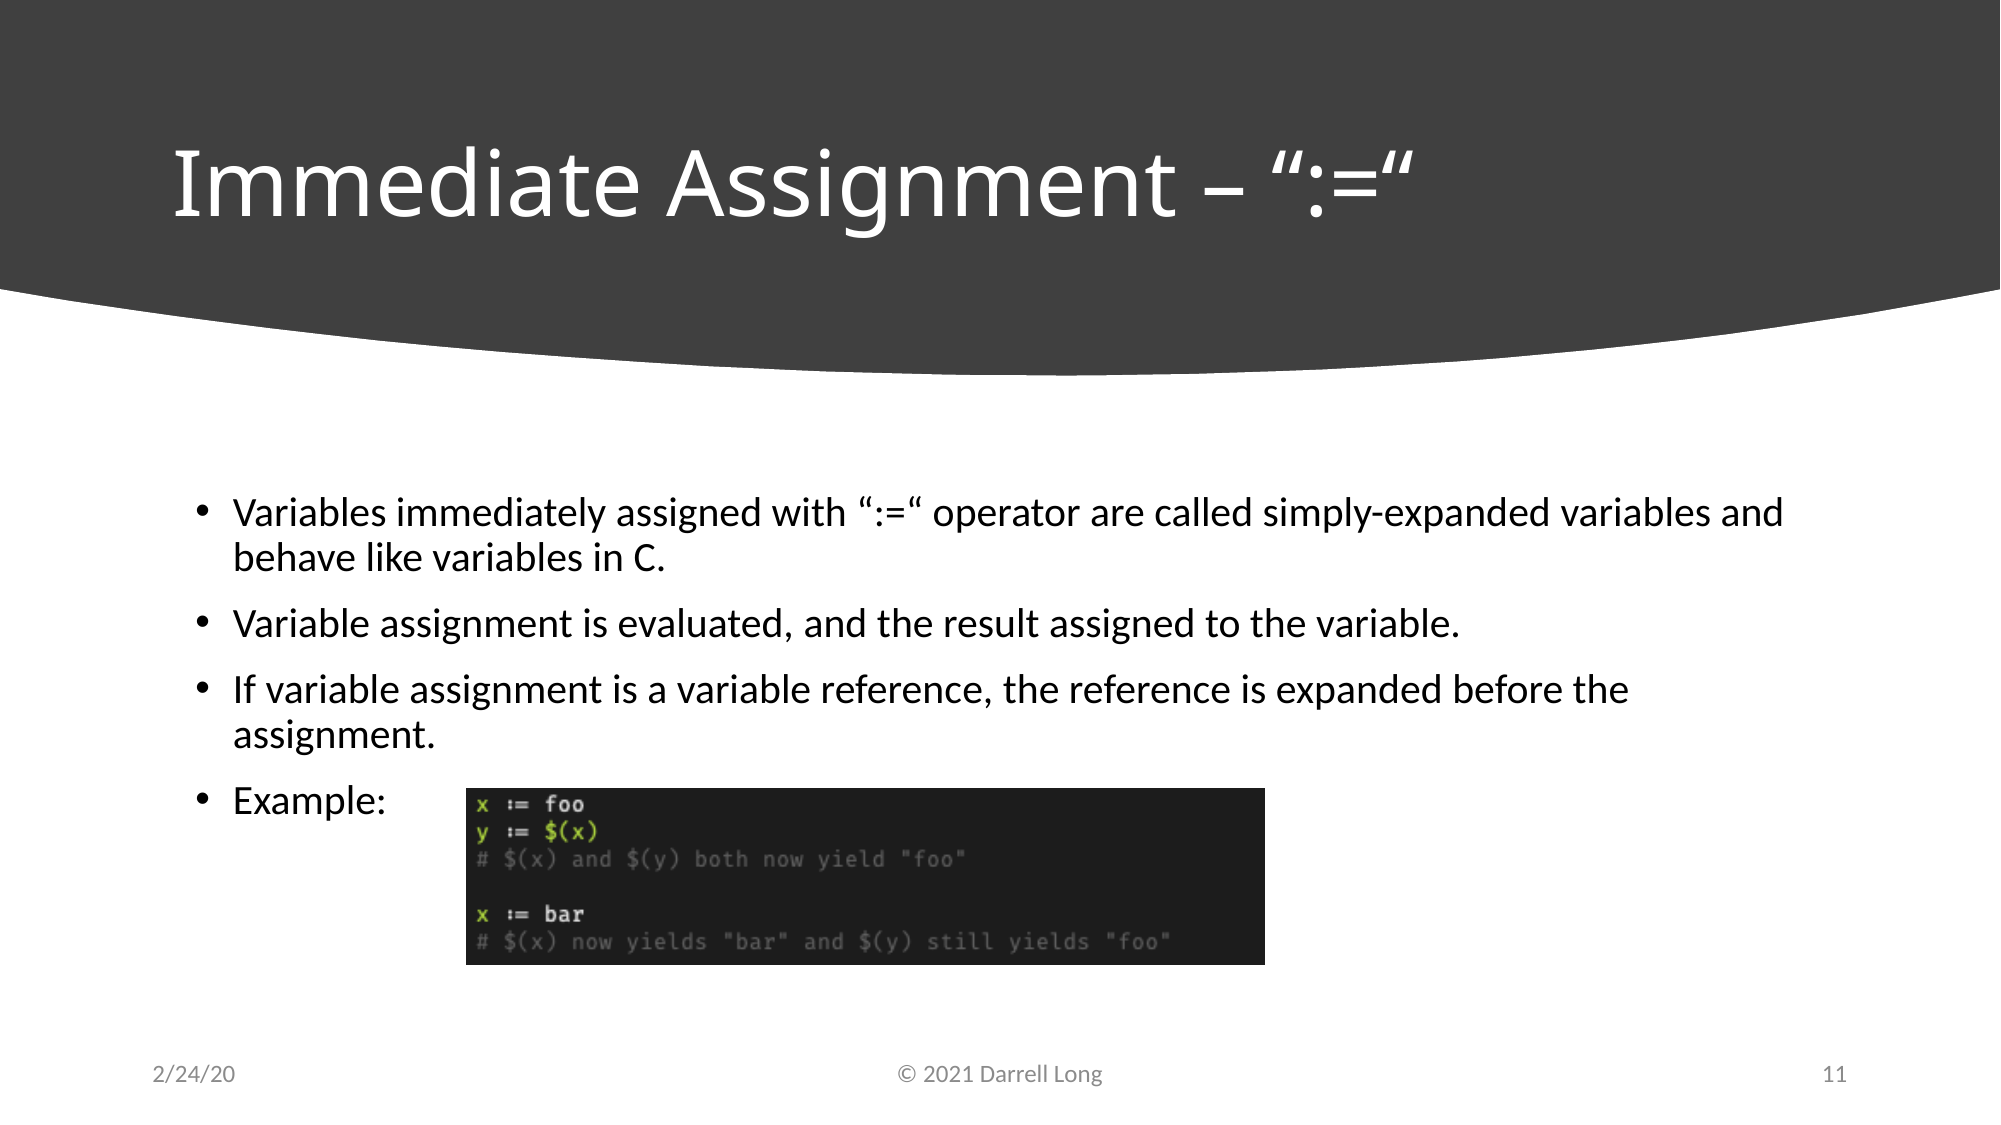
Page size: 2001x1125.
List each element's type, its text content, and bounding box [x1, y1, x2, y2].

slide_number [137, 1042, 588, 1103]
text_box [0, 0, 2000, 375]
list Variables immediately assigned with “:=“ operator are called simply-expanded variables and behave like variables in C. Variable assignment is evaluated, and the result assigned to the variable. If variable assignment is a variable reference, the reference is expanded before the assignment. Example: [180, 483, 1843, 954]
slide_number 11 [1412, 1042, 1863, 1103]
picture [466, 788, 1265, 965]
footer © 2021 Darrell Long [662, 1042, 1338, 1103]
title Immediate Assignment – “:=“ [157, 81, 1843, 292]
text_box [0, 289, 2000, 1125]
